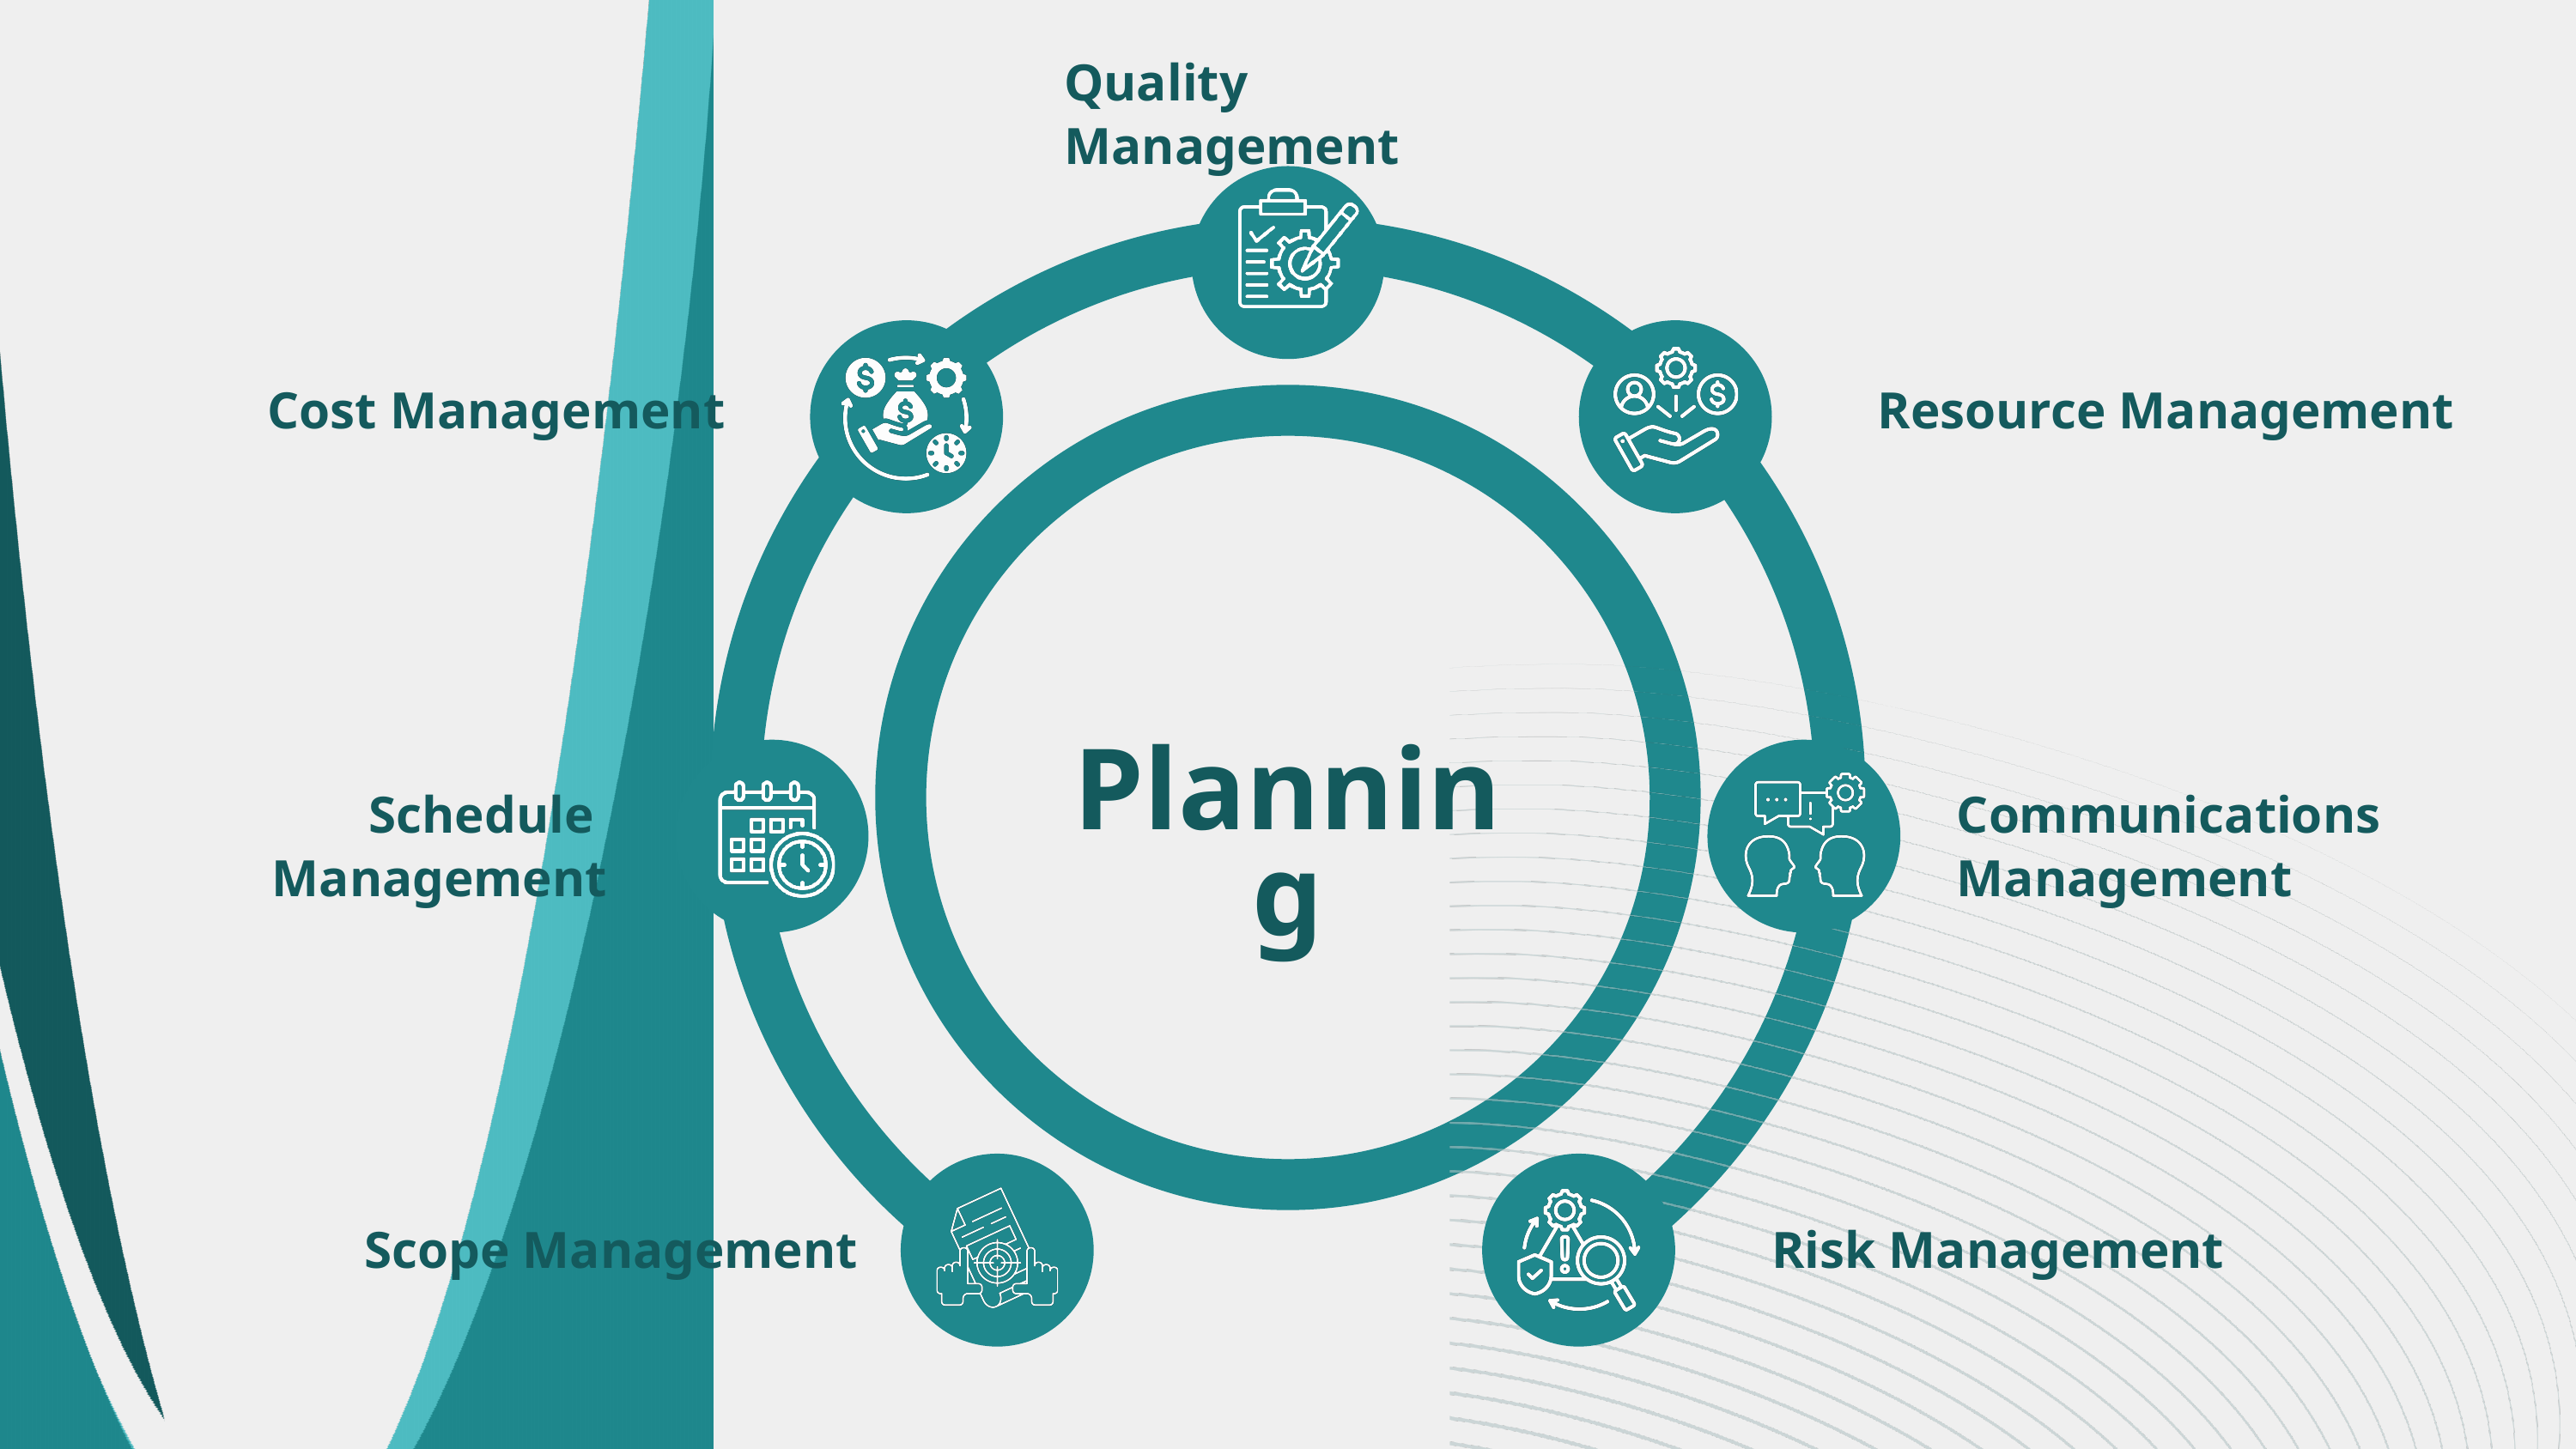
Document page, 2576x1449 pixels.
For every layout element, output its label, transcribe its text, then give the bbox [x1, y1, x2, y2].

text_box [675, 739, 869, 933]
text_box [735, 242, 1841, 1390]
text_box Schedule Management [263, 779, 607, 907]
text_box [1707, 739, 1901, 933]
text_box Quality Management [1064, 47, 1569, 175]
text_box Communications Management [1956, 779, 2464, 907]
text_box Risk Management [1844, 1215, 2276, 1279]
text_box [810, 319, 1004, 514]
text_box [1191, 166, 1385, 360]
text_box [900, 1153, 1094, 1347]
text_box Cost Management [267, 375, 731, 440]
text_box Resource Management [1877, 375, 2464, 440]
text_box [1481, 1153, 1676, 1347]
text_box [0, 0, 714, 1449]
text_box [1449, 664, 2576, 1449]
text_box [1578, 319, 1772, 514]
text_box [900, 409, 1676, 1185]
text_box Scope Management [364, 1215, 731, 1279]
